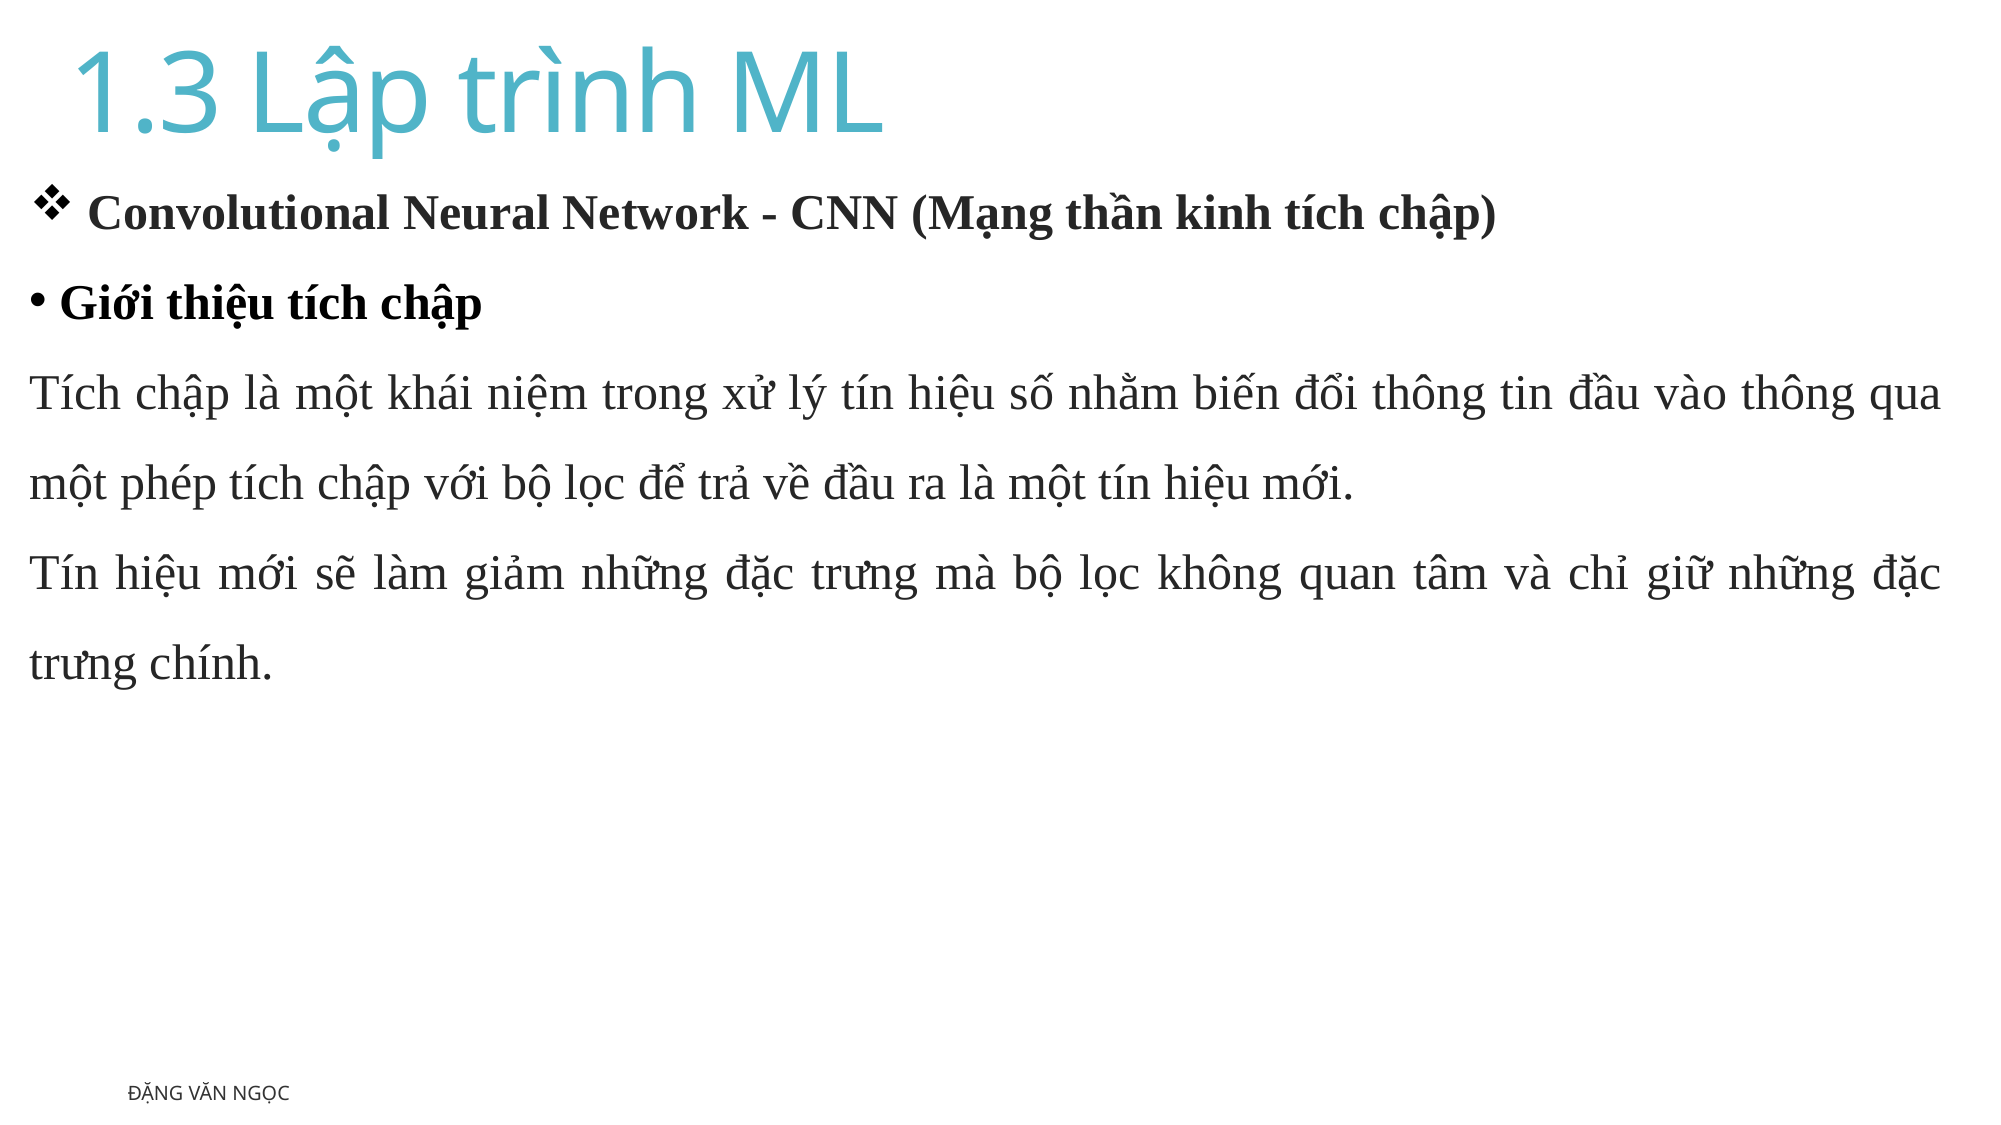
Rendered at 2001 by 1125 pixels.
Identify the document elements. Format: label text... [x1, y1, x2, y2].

text_box [1095, 429, 1126, 535]
footer Đặng Văn Ngọc [112, 1075, 938, 1113]
list Convolutional Neural Network - CNN (Mạng thần kinh tích chập) Giới thiệu tích chập Tích chập là một khái niệm trong xử lý tín hiệu số nhằm biến đổi thông tin đầu vào thông qua một phép tích chập với bộ lọc để trả về đầu ra là một tín hiệu mới. Tín hiệu mới sẽ làm giảm những đặc trưng mà bộ lọc không quan tâm và chỉ giữ những đặc trưng chính. [14, 141, 1959, 1048]
title 1.3 Lập trình ML [53, 22, 1822, 141]
